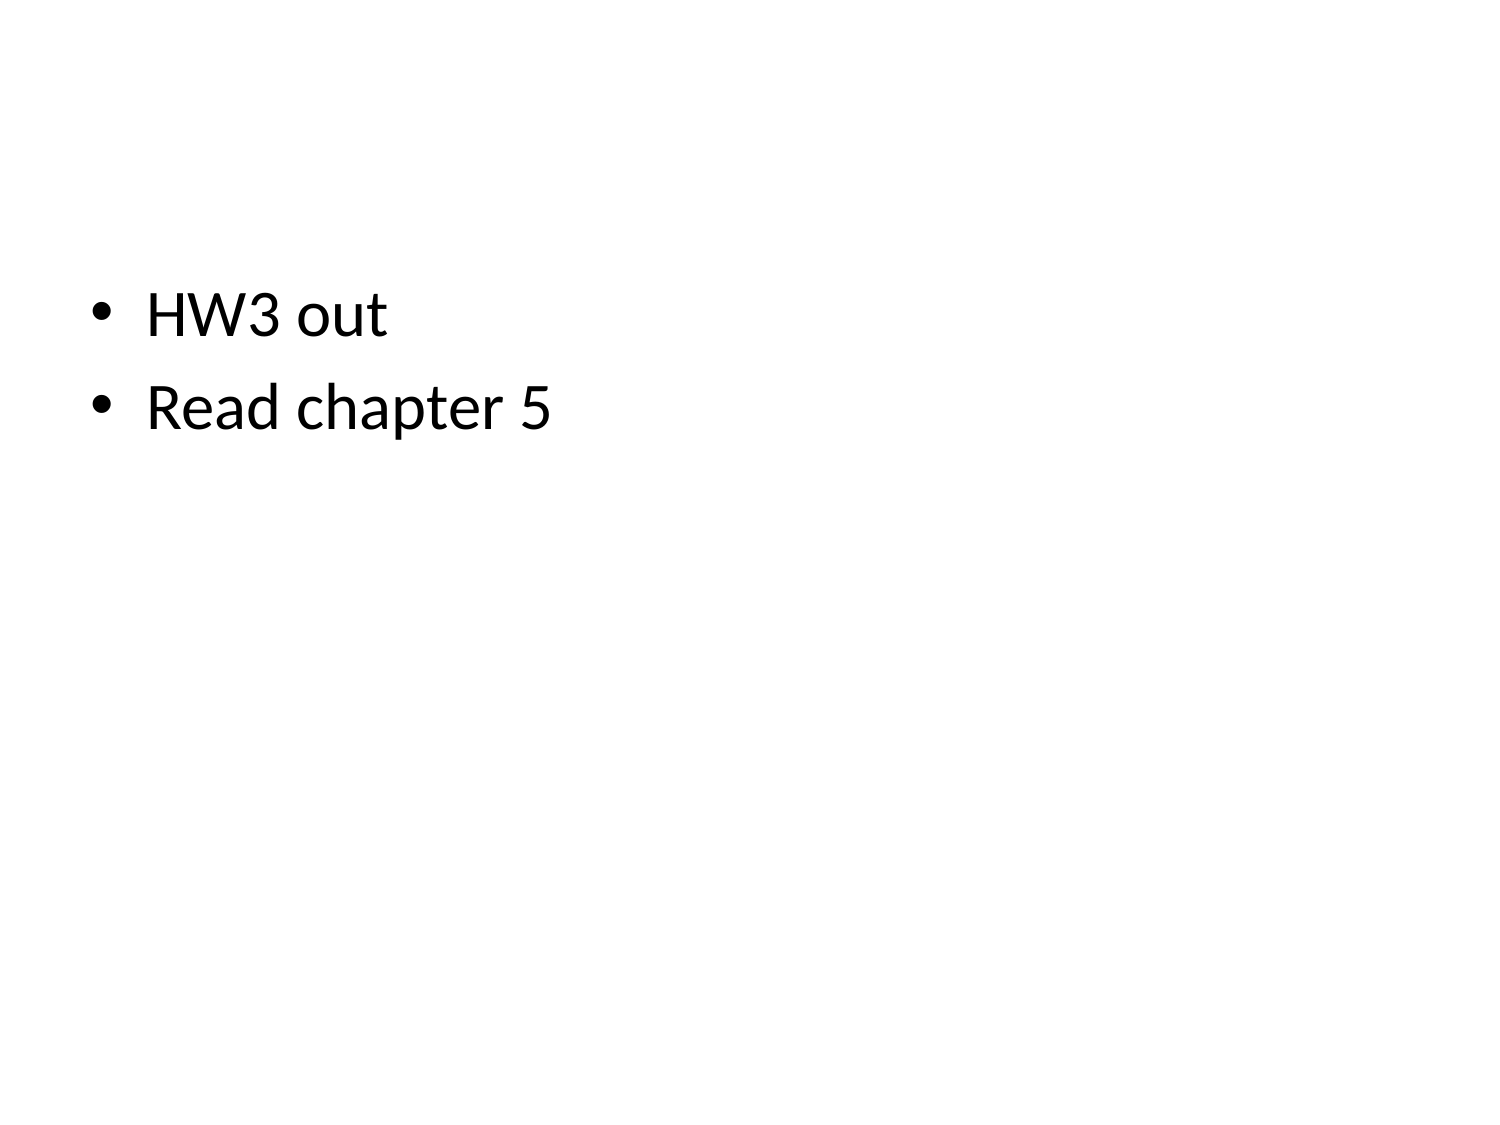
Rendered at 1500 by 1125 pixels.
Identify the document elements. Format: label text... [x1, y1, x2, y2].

list HW3 out Read chapter 5 [75, 262, 1425, 1005]
